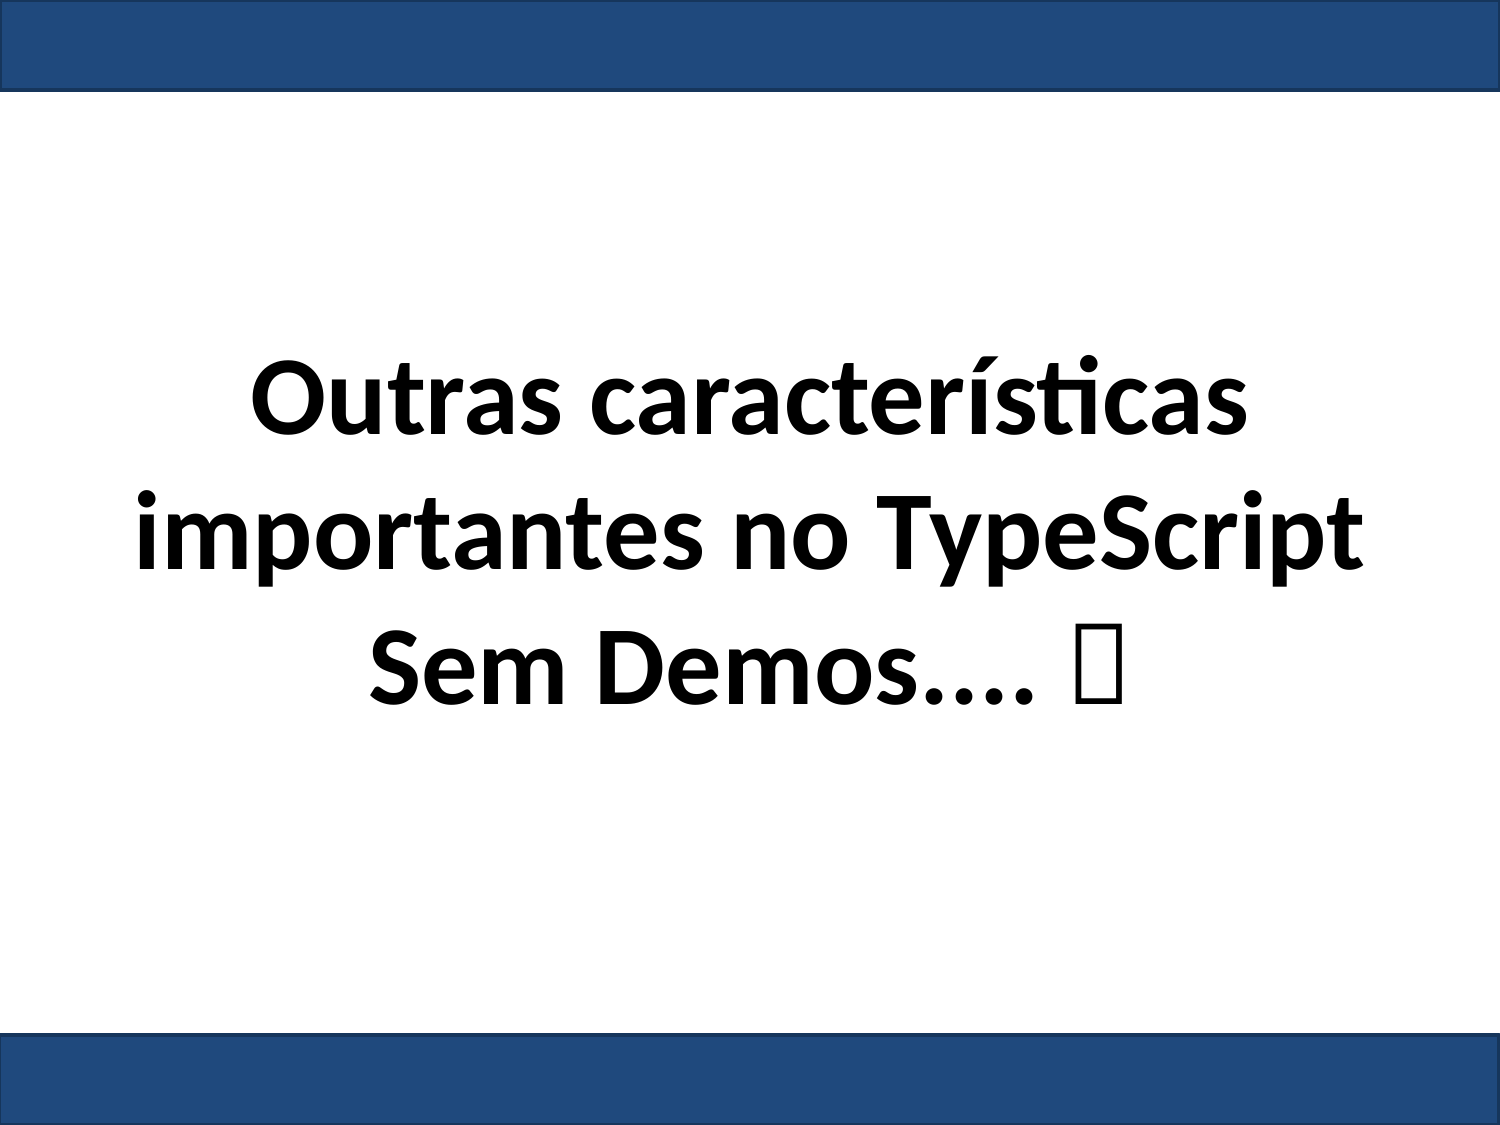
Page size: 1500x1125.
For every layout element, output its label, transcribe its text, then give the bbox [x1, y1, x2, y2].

text_box [0, 0, 1500, 92]
text_box [0, 1033, 1500, 1125]
text_box Outras características importantes no TypeScript Sem Demos....  [47, 314, 1454, 735]
